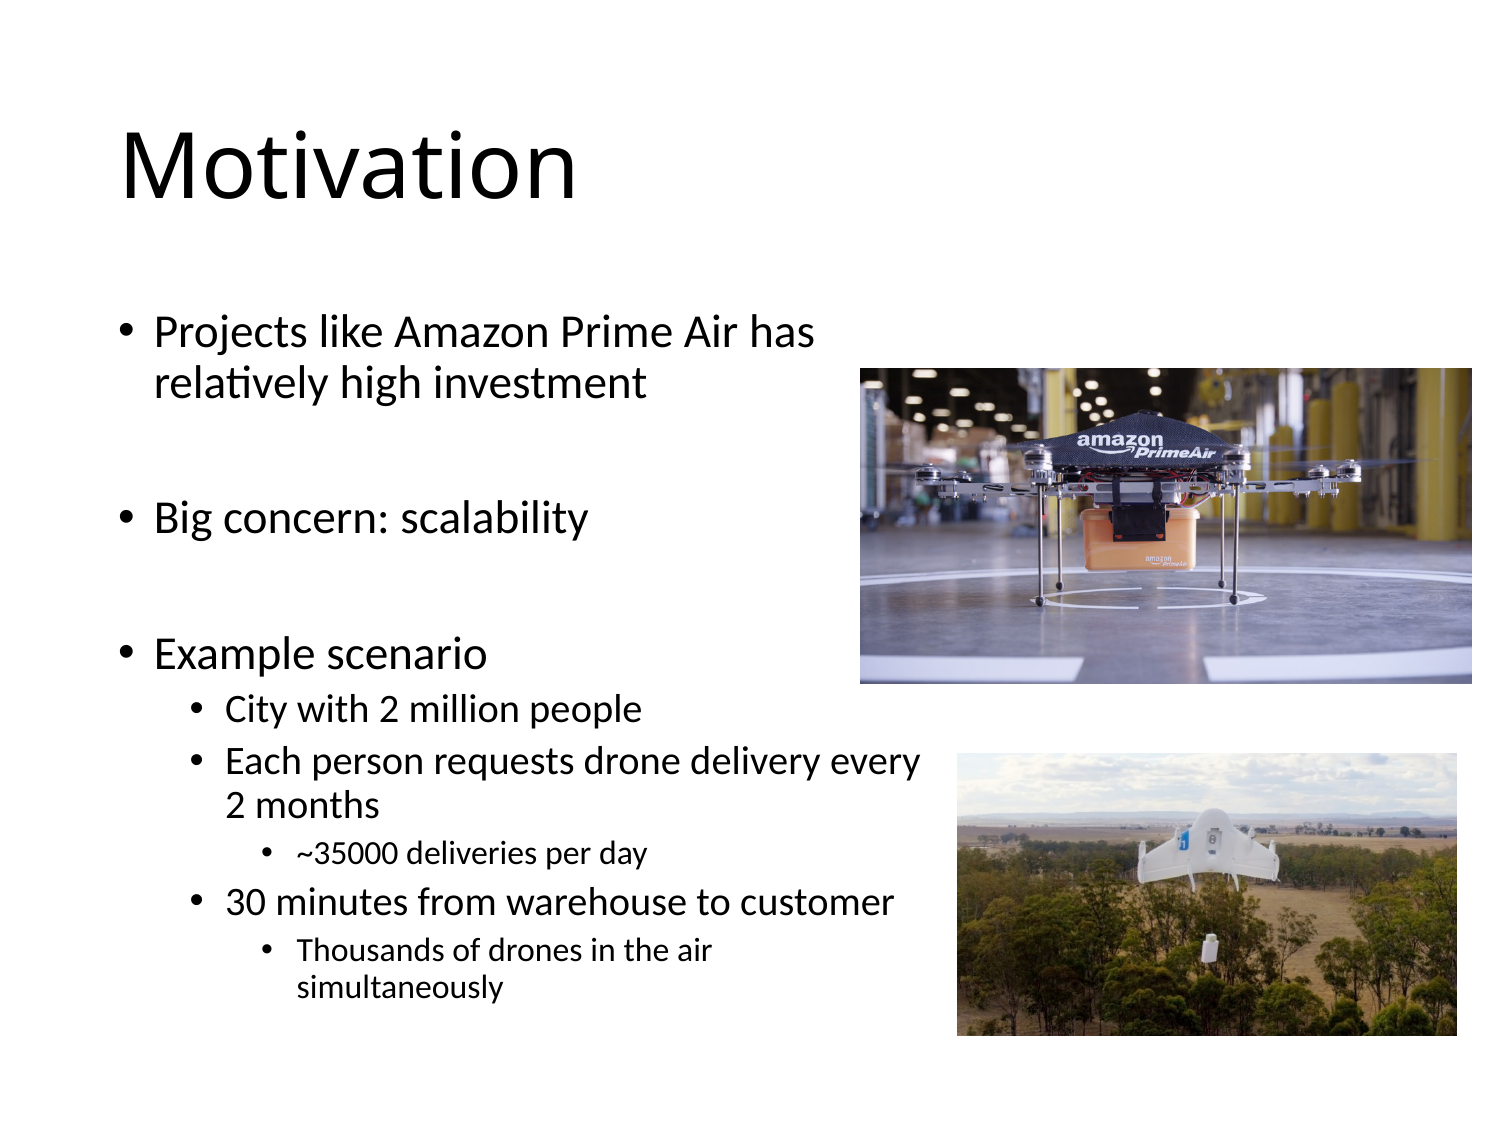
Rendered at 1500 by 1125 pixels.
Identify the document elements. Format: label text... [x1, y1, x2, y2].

picture [860, 368, 1472, 685]
title Motivation [103, 59, 1397, 278]
picture [957, 753, 1457, 1036]
list Projects like Amazon Prime Air has relatively high investment Big concern: scalability Example scenario City with 2 million people Each person requests drone delivery every 2 months ~35000 deliveries per day 30 minutes from warehouse to customer Thousands of drones in the air simultaneously [103, 299, 943, 1014]
